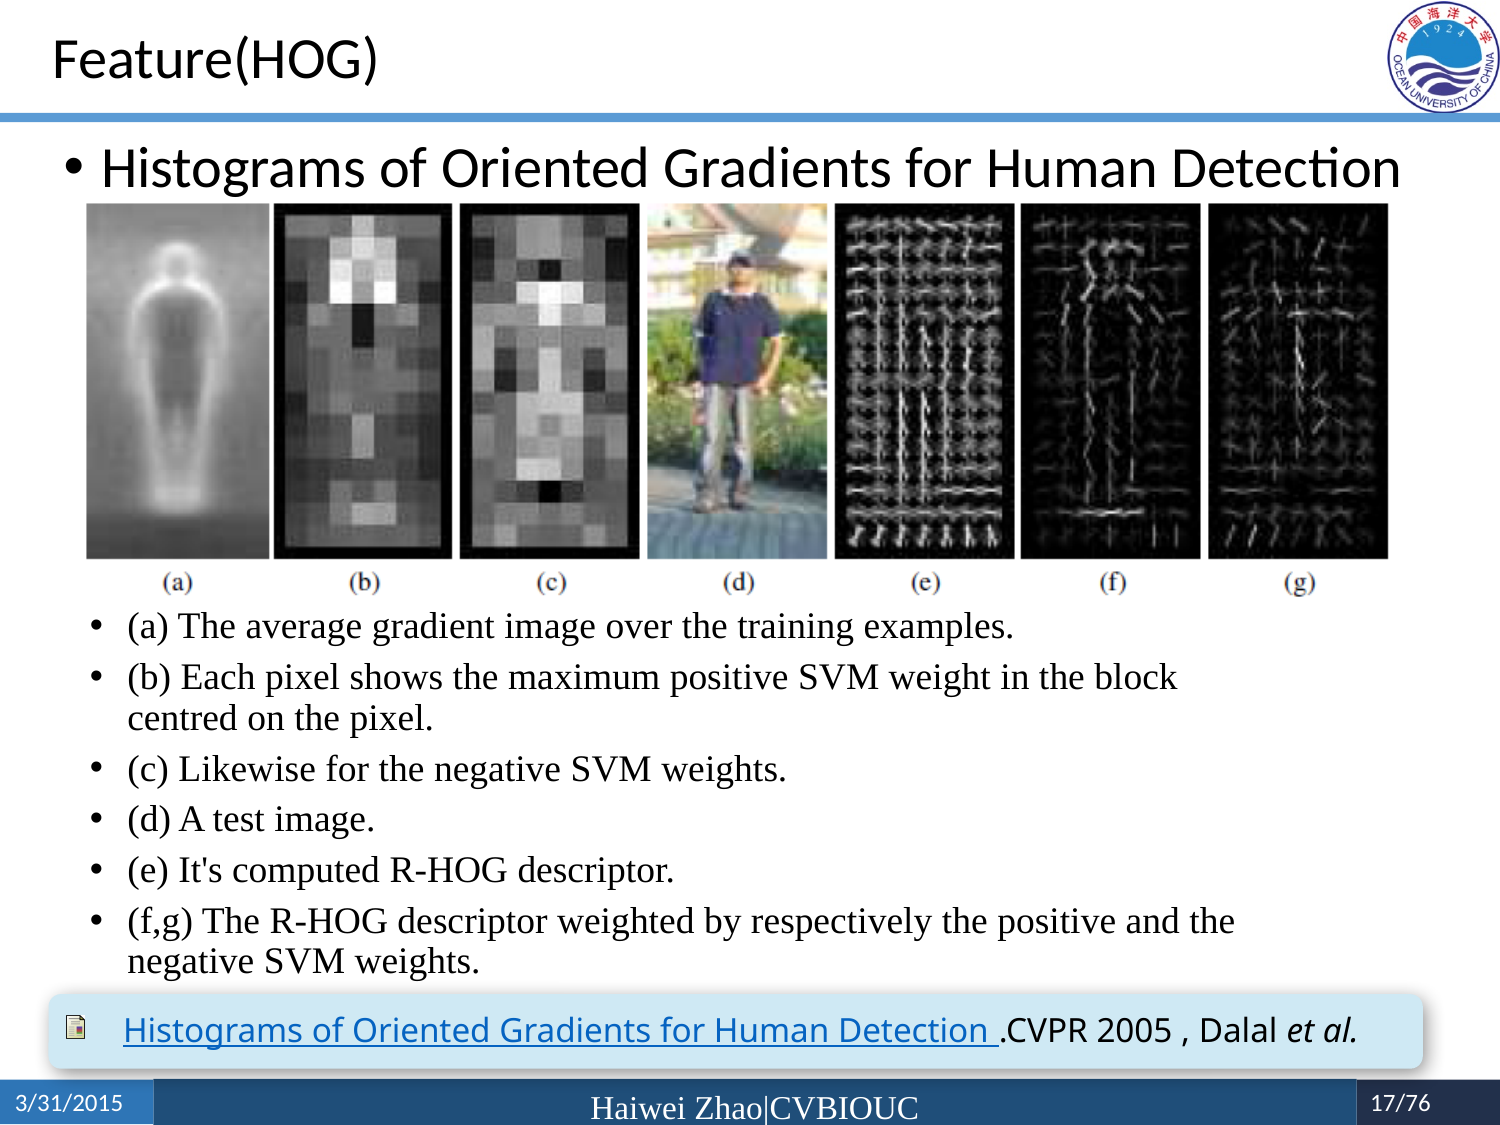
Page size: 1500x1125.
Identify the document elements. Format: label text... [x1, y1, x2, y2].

title Feature(HOG) [0, 0, 1375, 110]
picture [81, 199, 1393, 600]
picture [66, 1015, 91, 1039]
text_box Histograms of Oriented Gradients for Human Detection .CVPR 2005 , Dalal et al. [47, 993, 1424, 1070]
text_box (a) The average gradient image over the training examples. (b) Each pixel shows the maximum positive SVM weight in the block centred on the pixel. (c) Likewise for the negative SVM weights. (d) A test image. (e) It's computed R-HOG descriptor. (f,g) The R-HOG descriptor weighted by respectively the positive and the negative SVM weights. [0, 599, 1293, 990]
picture [1387, 1, 1500, 112]
list Histograms of Oriented Gradients for Human Detection [48, 129, 1446, 1014]
